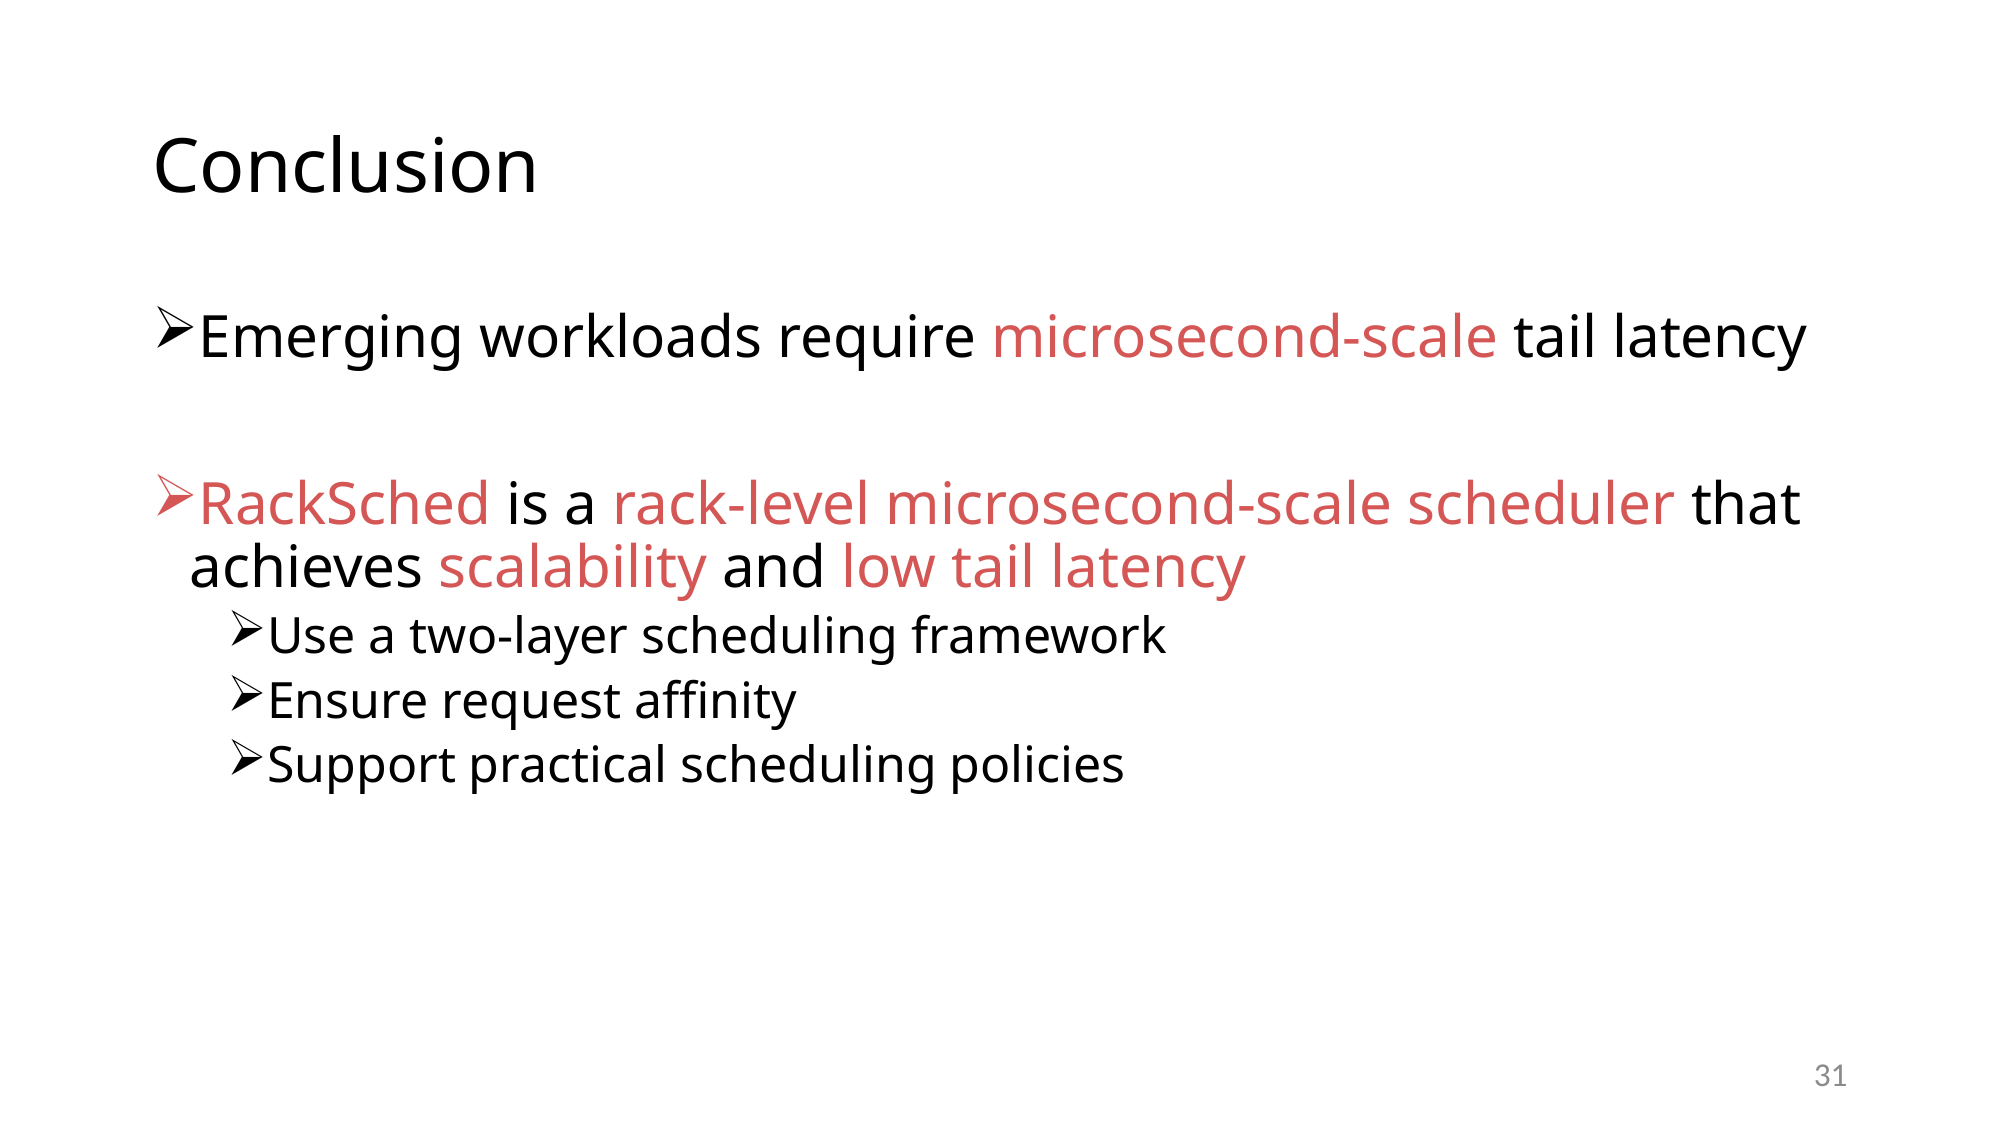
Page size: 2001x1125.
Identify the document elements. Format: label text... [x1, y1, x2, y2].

slide_number 31 [1412, 1042, 1863, 1103]
list Emerging workloads require microsecond-scale tail latency RackSched is a rack-level microsecond-scale scheduler that achieves scalability and low tail latency Use a two-layer scheduling framework Ensure request affinity Support practical scheduling policies [137, 299, 1950, 1014]
title Conclusion [137, 59, 1863, 278]
